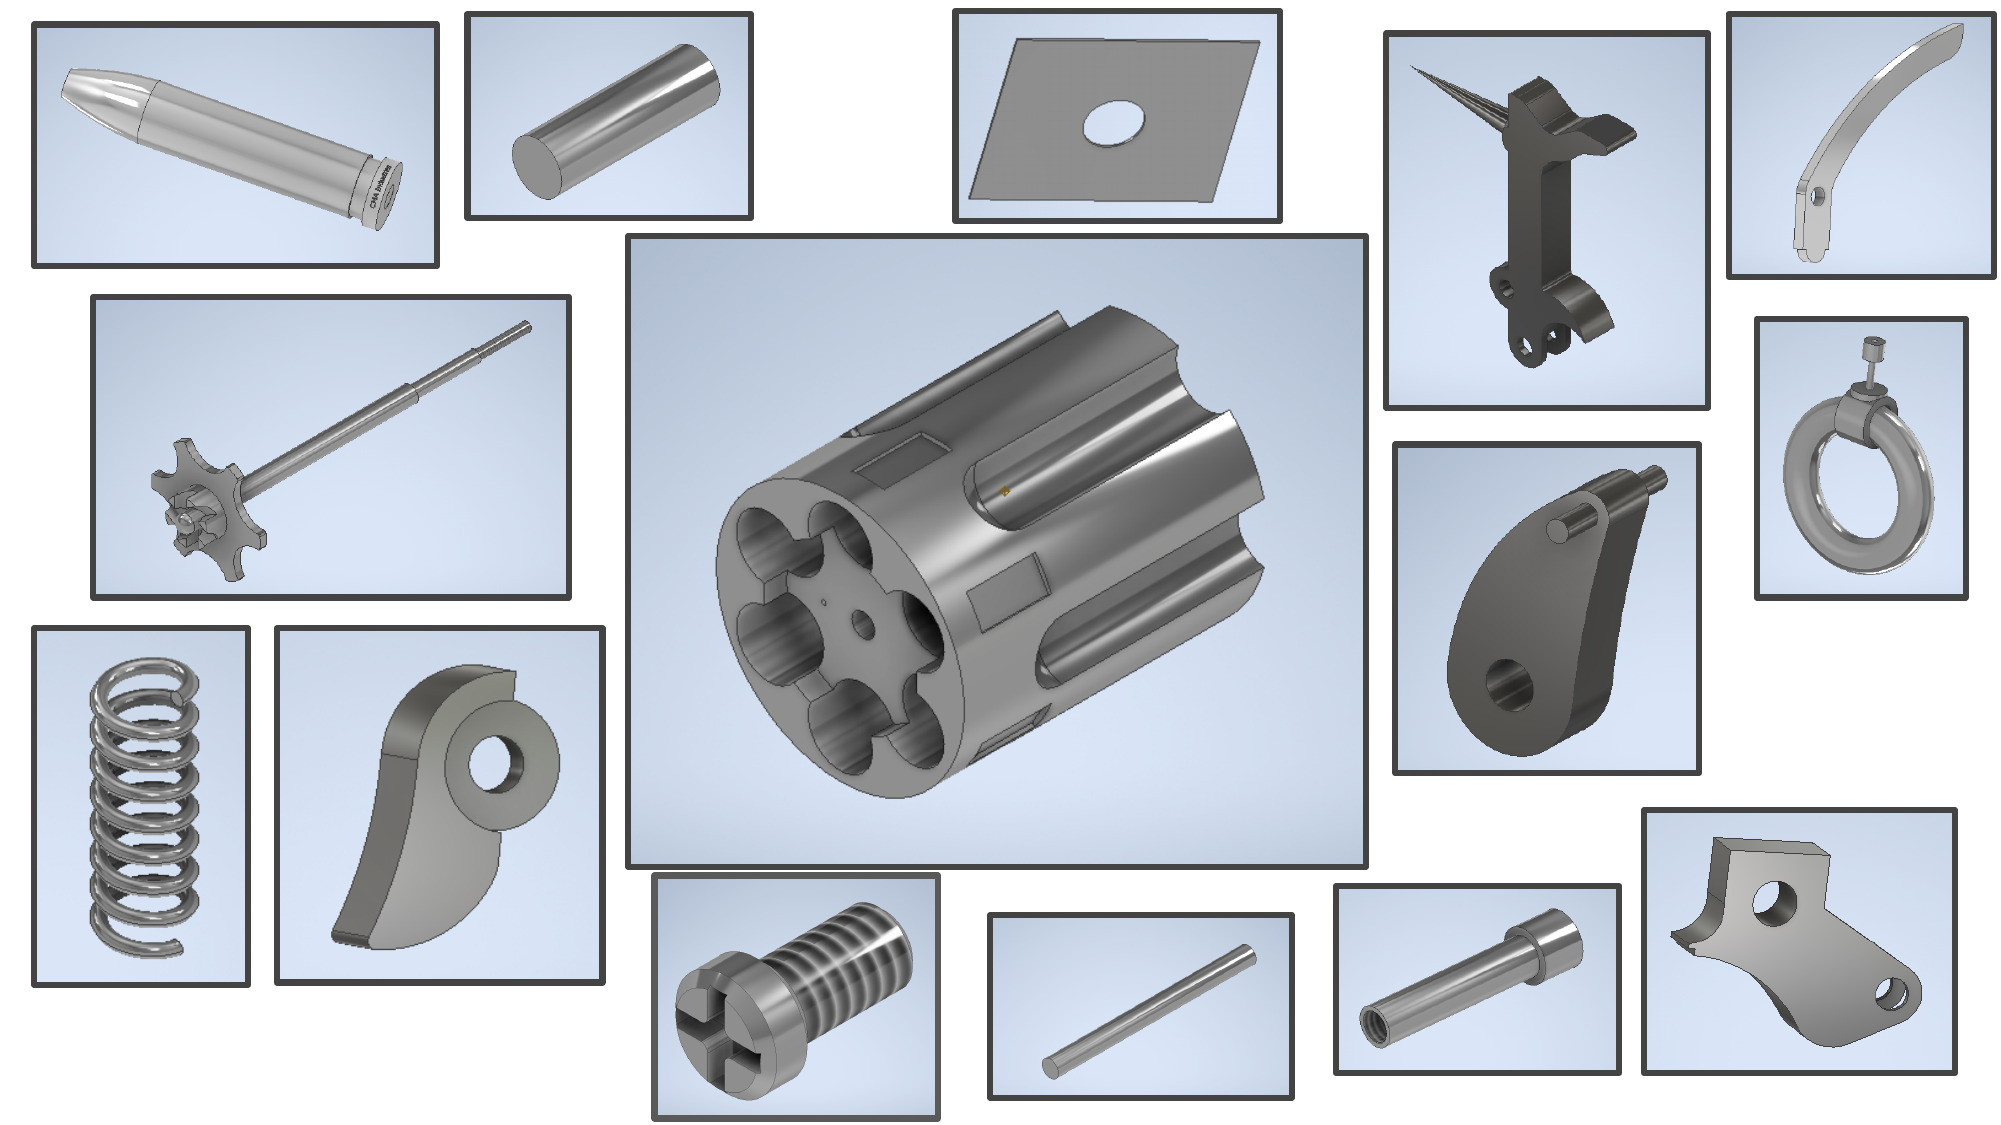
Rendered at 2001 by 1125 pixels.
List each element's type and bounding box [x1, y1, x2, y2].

picture [1759, 321, 1963, 595]
picture [1398, 447, 1697, 771]
picture [279, 631, 600, 980]
picture [1731, 16, 1991, 274]
picture [37, 631, 246, 982]
picture [37, 27, 435, 264]
picture [96, 299, 567, 595]
picture [1646, 812, 1953, 1071]
picture [657, 878, 936, 1116]
picture [470, 16, 749, 216]
picture [1388, 36, 1706, 405]
picture [993, 917, 1289, 1095]
picture [1338, 888, 1617, 1071]
picture [631, 0, 1363, 864]
